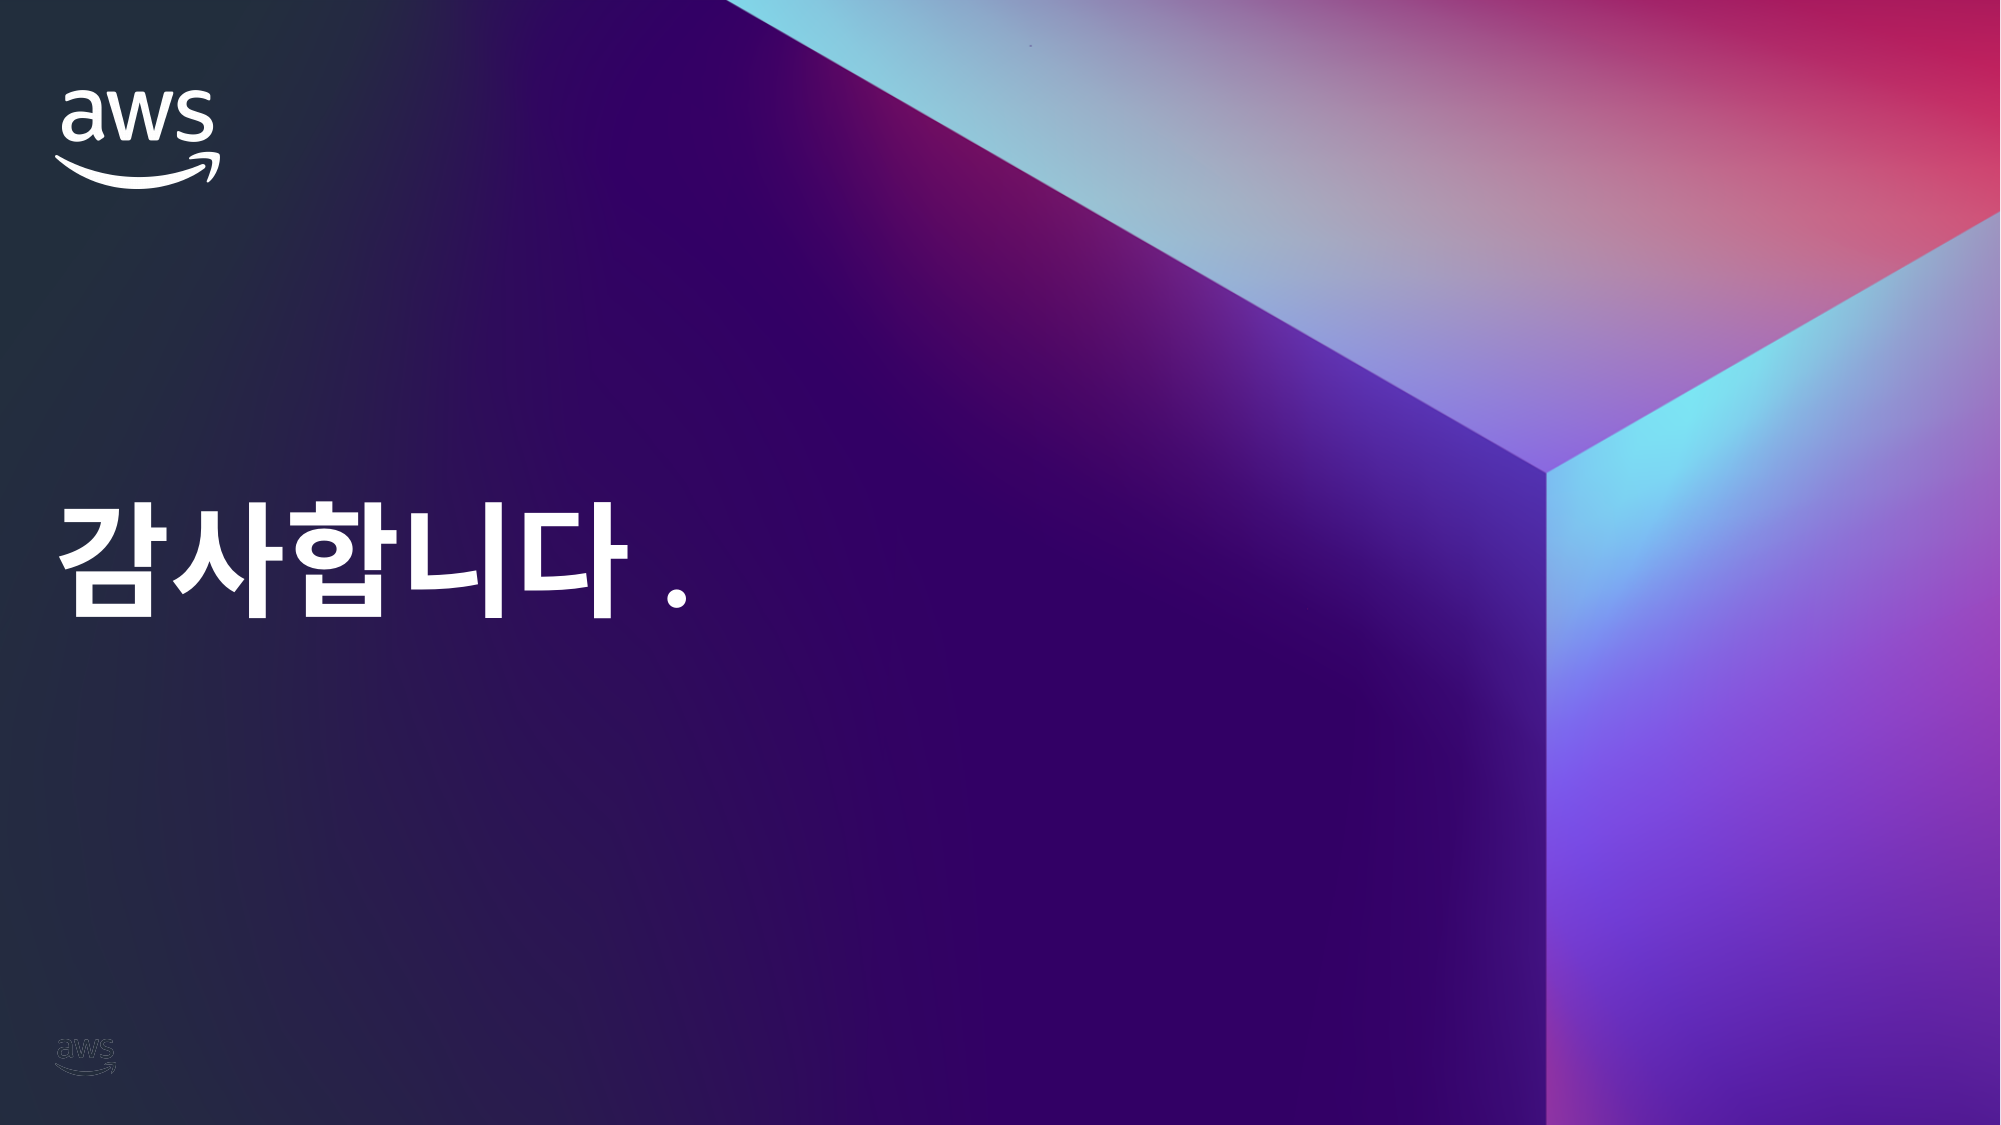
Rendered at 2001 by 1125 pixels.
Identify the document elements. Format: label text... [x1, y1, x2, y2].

picture [0, 0, 2001, 1125]
title 감사합니다. [55, 491, 1396, 643]
